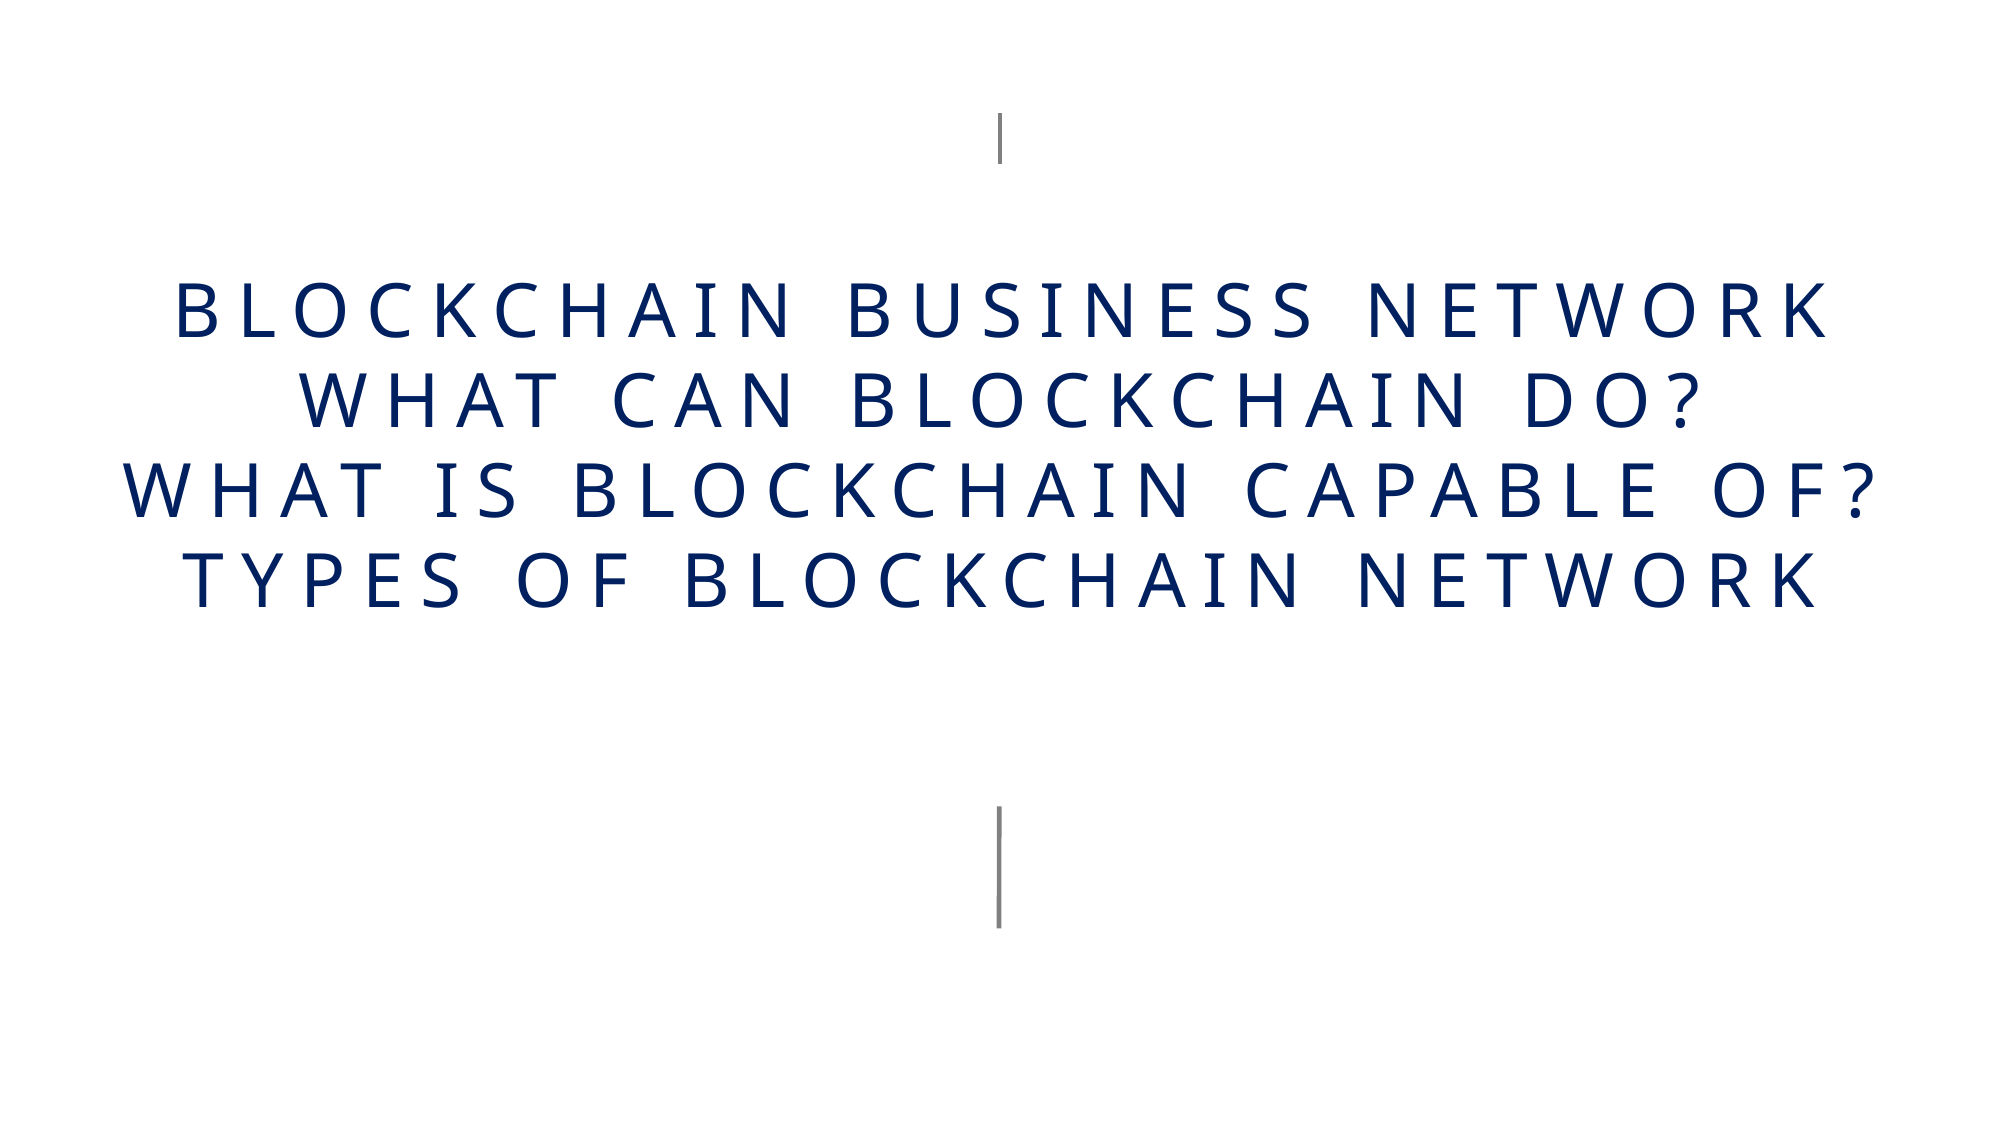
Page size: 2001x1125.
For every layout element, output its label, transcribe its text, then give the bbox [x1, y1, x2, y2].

text_box BLOCKCHAIN BUSINESS NETWORK WHAT CAN BLOCKCHAIN DO? WHAT IS BLOCKCHAIN CAPABLE OF? TYPES OF BLOCKCHAIN NETWORK [0, 255, 2000, 631]
